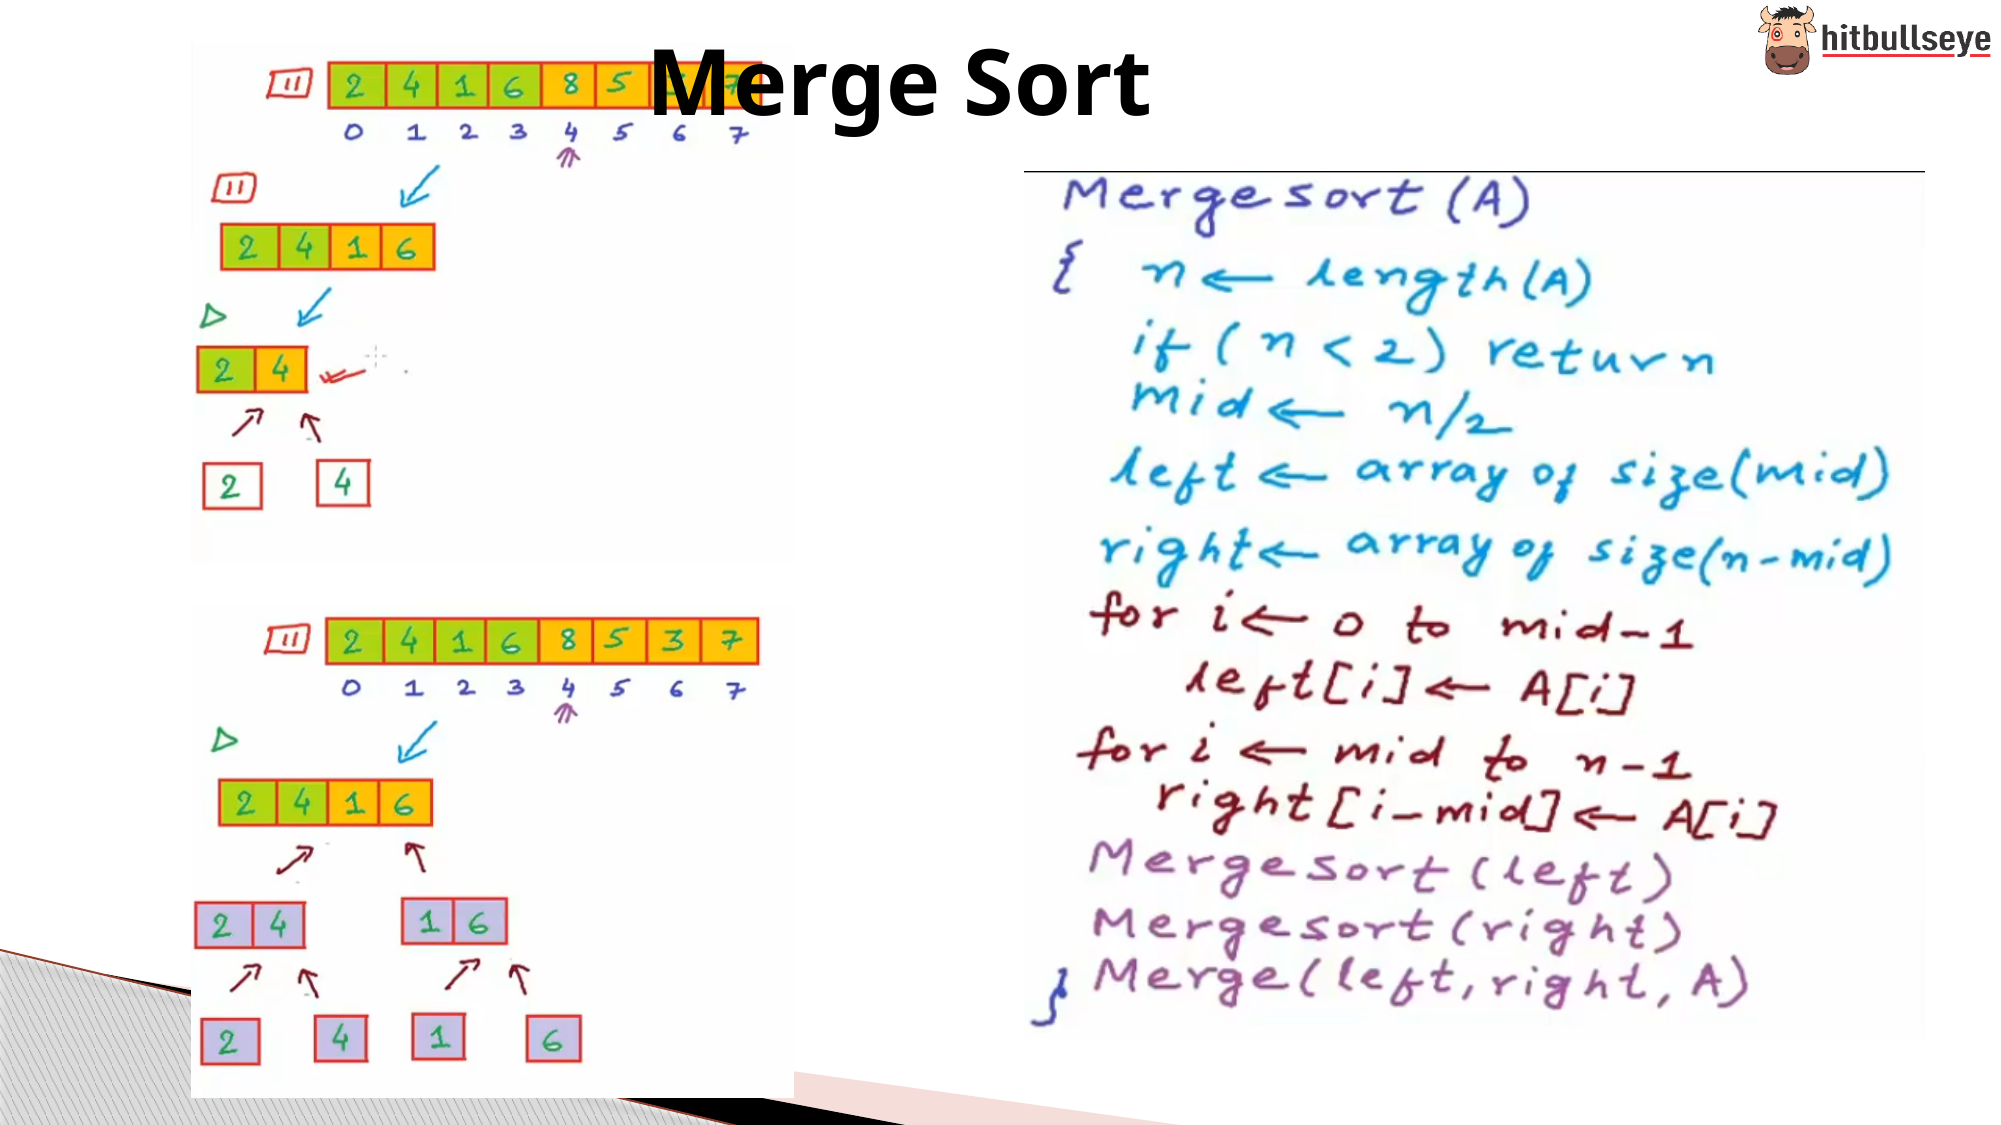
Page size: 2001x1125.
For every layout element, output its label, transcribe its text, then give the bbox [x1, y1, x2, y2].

picture [1024, 170, 1926, 1039]
picture [190, 42, 794, 563]
picture [190, 604, 794, 1098]
title Merge Sort [631, 0, 1369, 159]
picture [1748, 0, 2000, 81]
